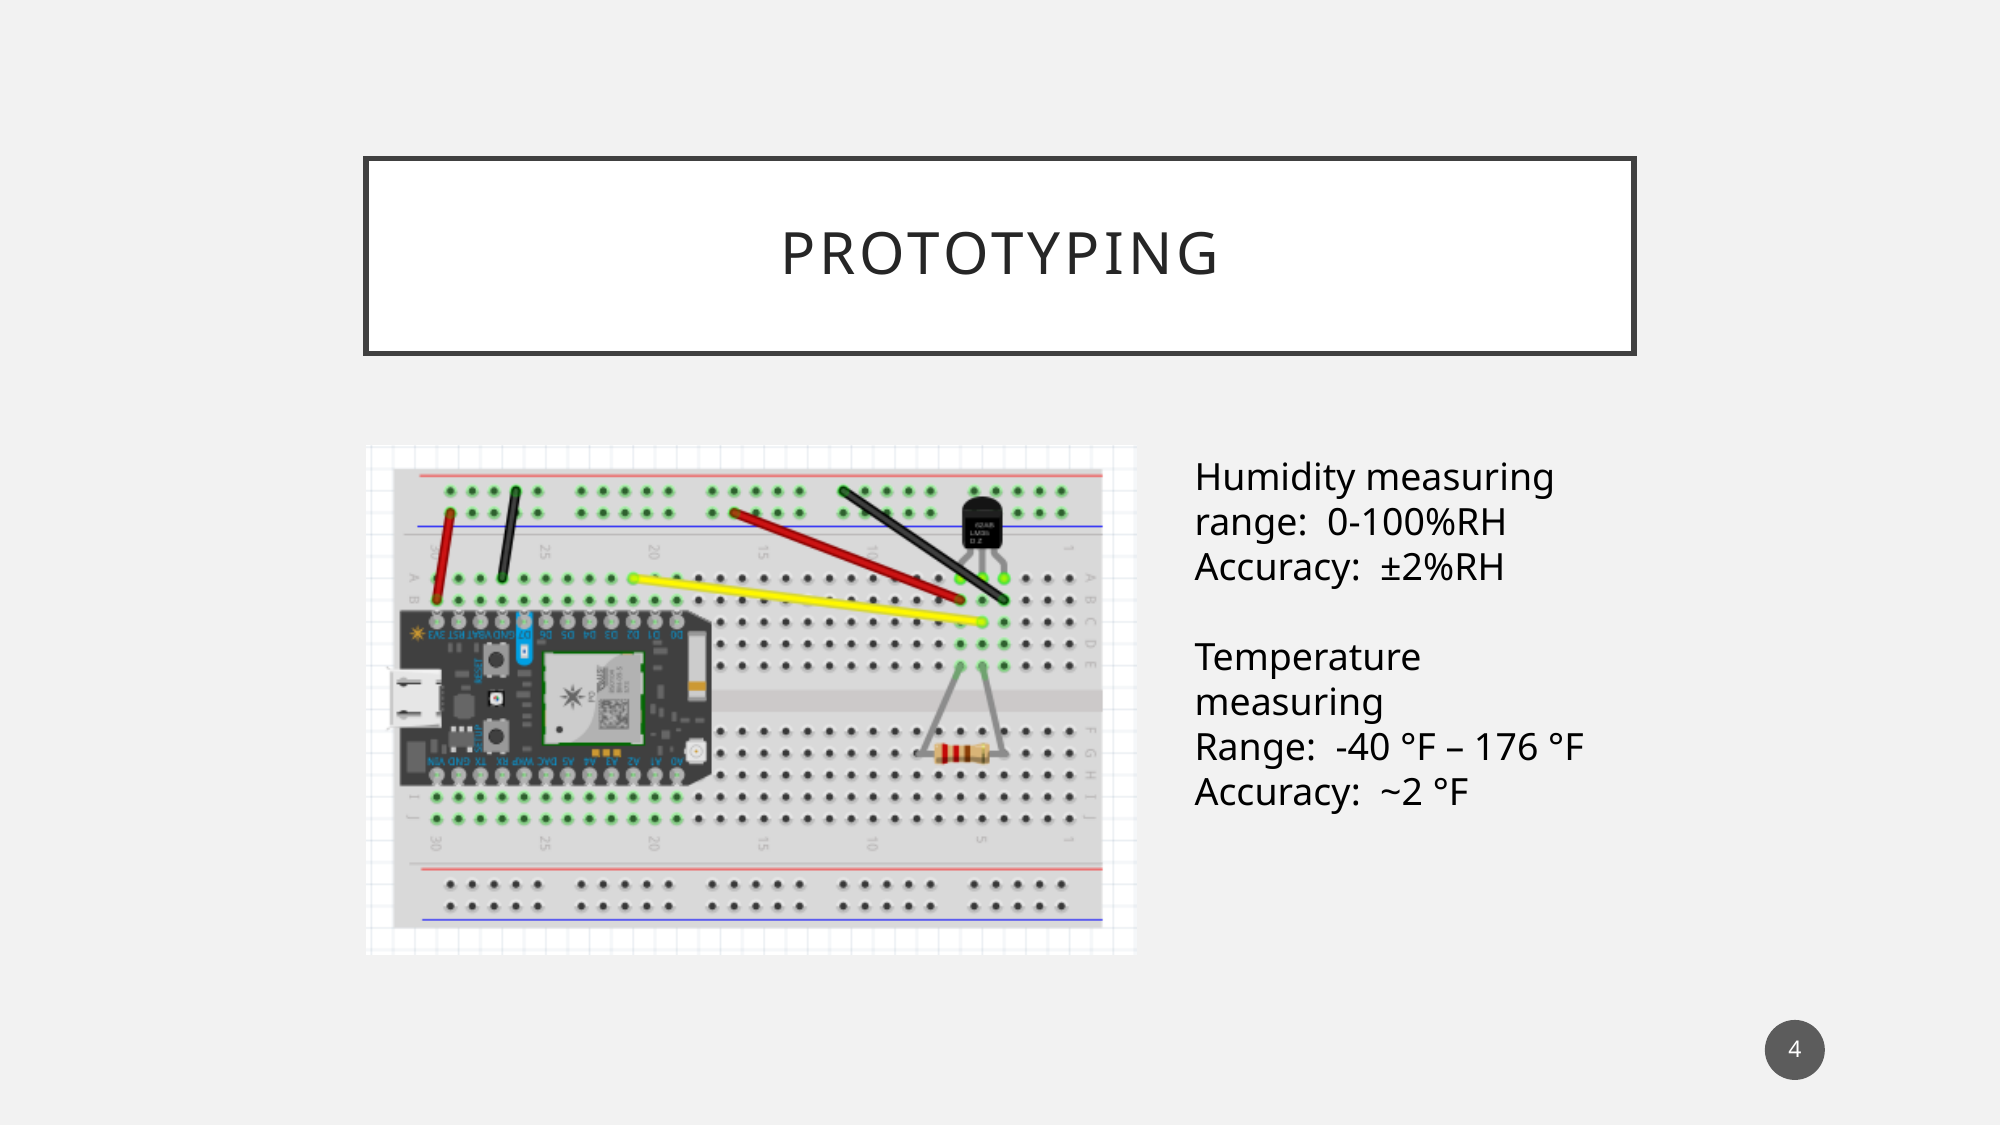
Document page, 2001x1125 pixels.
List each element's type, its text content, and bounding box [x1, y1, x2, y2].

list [365, 445, 1137, 955]
text_box Humidity measuring range: 0-100%RH Accuracy: ±2%RH Temperature measuring Range: -40 °F – 176 °F Accuracy: ~2 °F [1179, 445, 1634, 866]
slide_number 4 [1764, 1019, 1825, 1080]
title prototyping [363, 156, 1637, 356]
